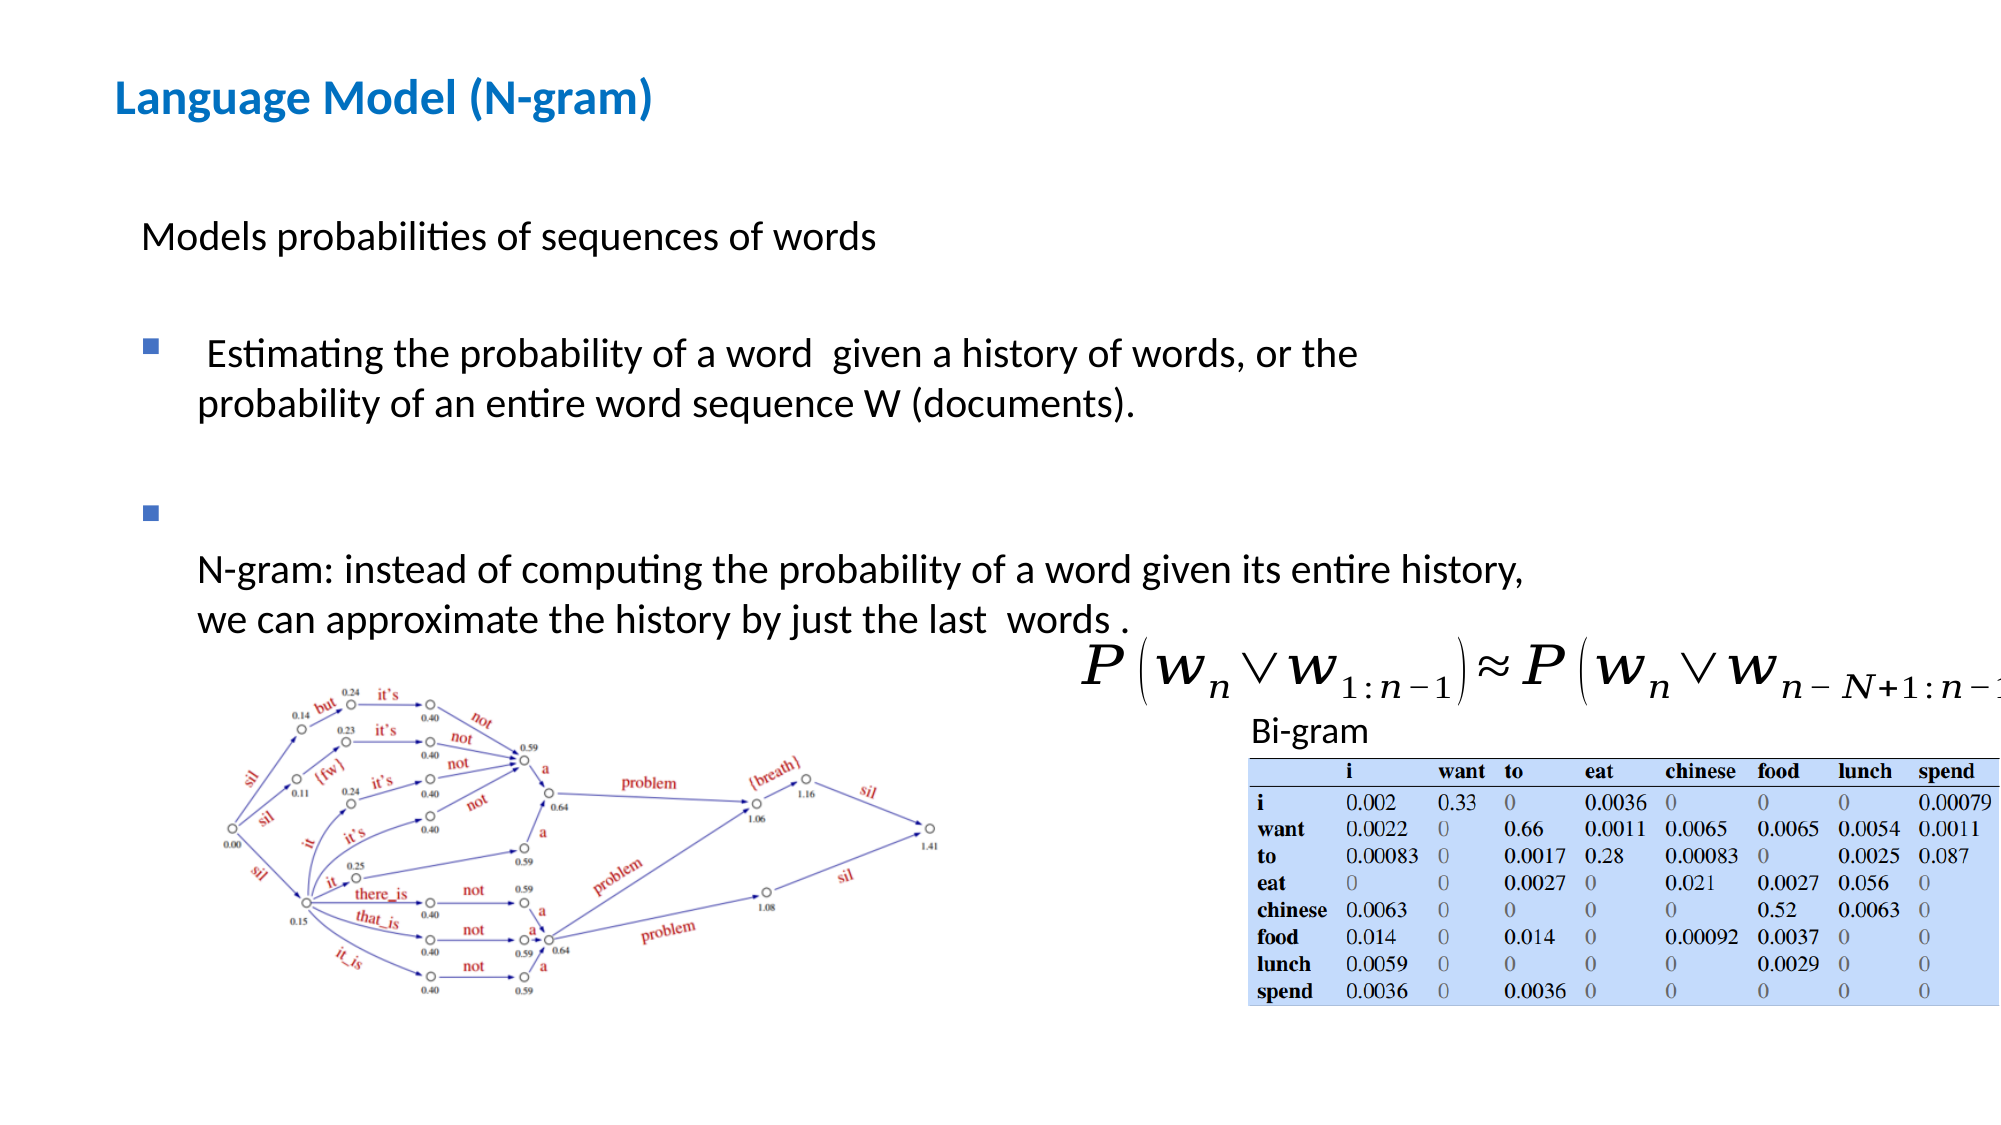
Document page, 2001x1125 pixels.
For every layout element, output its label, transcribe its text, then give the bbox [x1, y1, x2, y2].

text_box Language Model (N-gram) [99, 57, 1874, 133]
picture [1247, 757, 2000, 1006]
picture [220, 675, 951, 1006]
text_box Bi-gram [1236, 699, 1587, 759]
